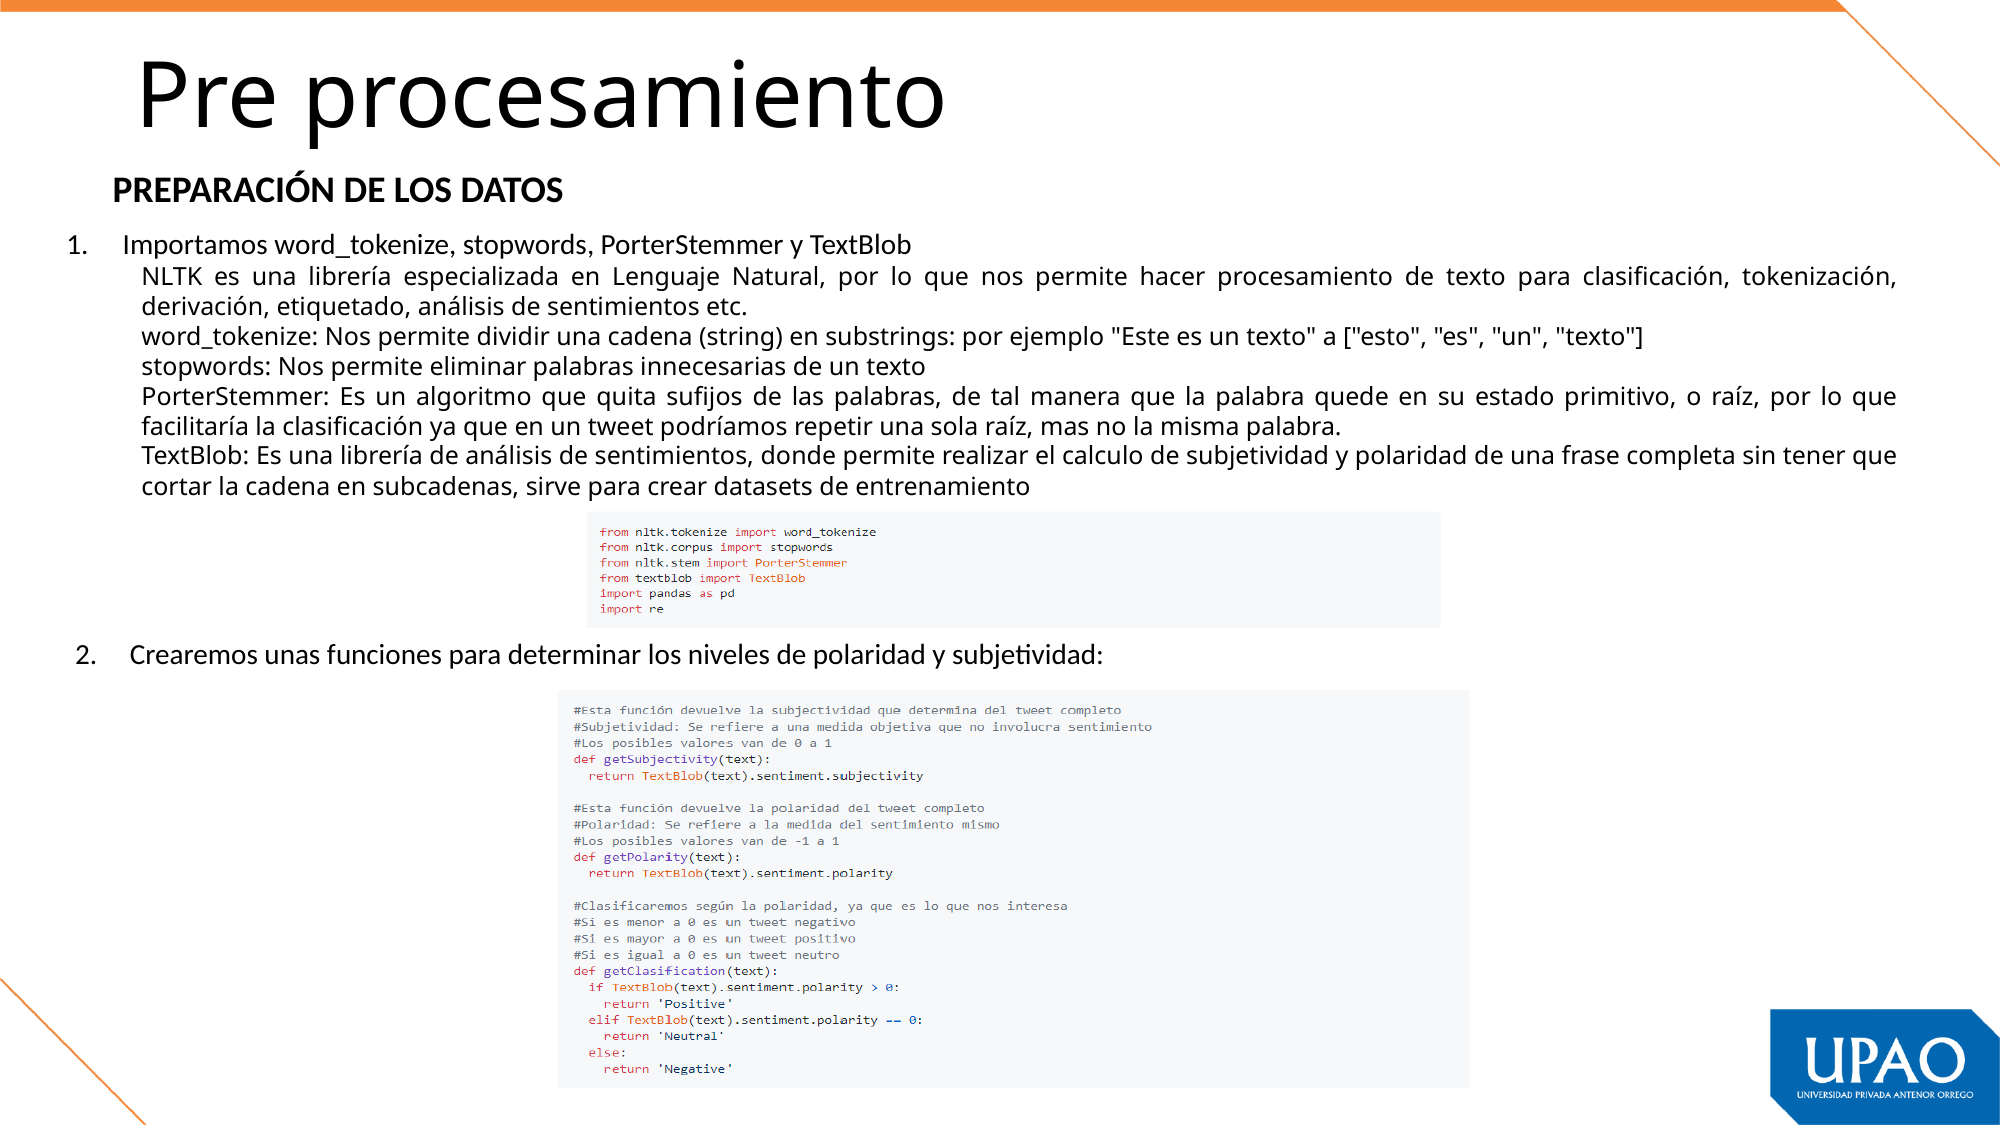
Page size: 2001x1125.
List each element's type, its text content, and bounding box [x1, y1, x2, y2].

picture [0, 977, 147, 1125]
text_box 2. Crearemos unas funciones para determinar los niveles de polaridad y subjetividad: [60, 627, 1969, 678]
text_box PREPARACIÓN DE LOS DATOS [98, 157, 1922, 218]
title Pre procesamiento [120, 32, 1846, 157]
picture [1770, 1009, 2000, 1125]
picture [0, 0, 2000, 167]
picture [586, 507, 1442, 628]
picture [550, 690, 1470, 1089]
text_box Importamos word_tokenize, stopwords, PorterStemmer y TextBlob NLTK es una librería especializada en Lenguaje Natural, por lo que nos permite hacer procesamiento de texto para clasificación, tokenización, derivación, etiquetado, análisis de sentimientos etc. word_tokenize: Nos permite dividir una cadena (string) en substrings: por ejemplo "Este es un texto" a ["esto", "es", "un", "texto"] stopwords: Nos permite eliminar palabras innecesarias de un texto PorterStemmer: Es un algoritmo que quita sufijos de las palabras, de tal manera que la palabra quede en su estado primitivo, o raíz, por lo que facilitaría la clasificación ya que en un tweet podríamos repetir una sola raíz, mas no la misma palabra. TextBlob: Es una librería de análisis de sentimientos, donde permite realizar el calculo de subjetividad y polaridad de una frase completa sin tener que cortar la cadena en subcadenas, sirve para crear datasets de entrenamiento [51, 218, 1915, 508]
